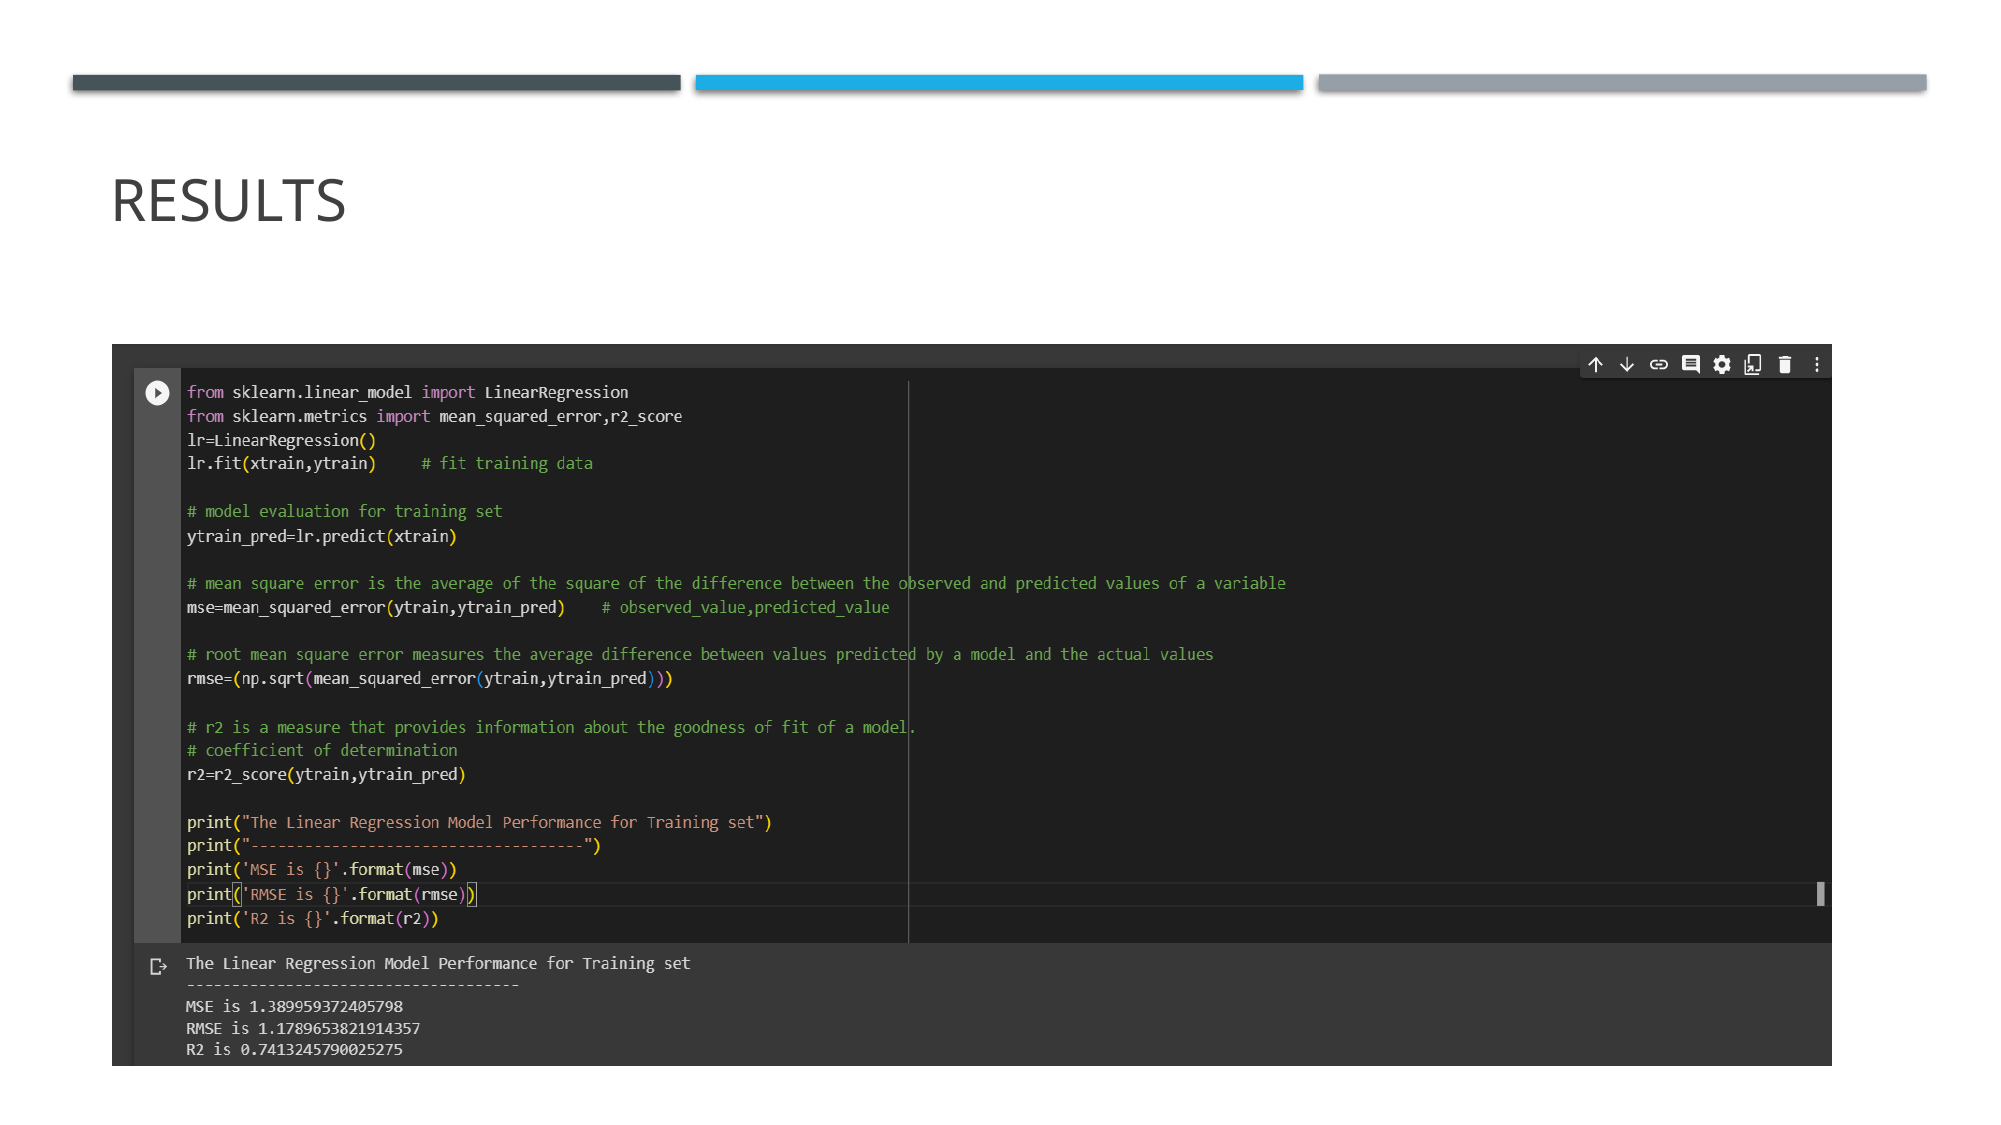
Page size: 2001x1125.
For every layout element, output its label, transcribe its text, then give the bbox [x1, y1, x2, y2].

title RESULTS [95, 115, 1905, 311]
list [111, 344, 1832, 1066]
